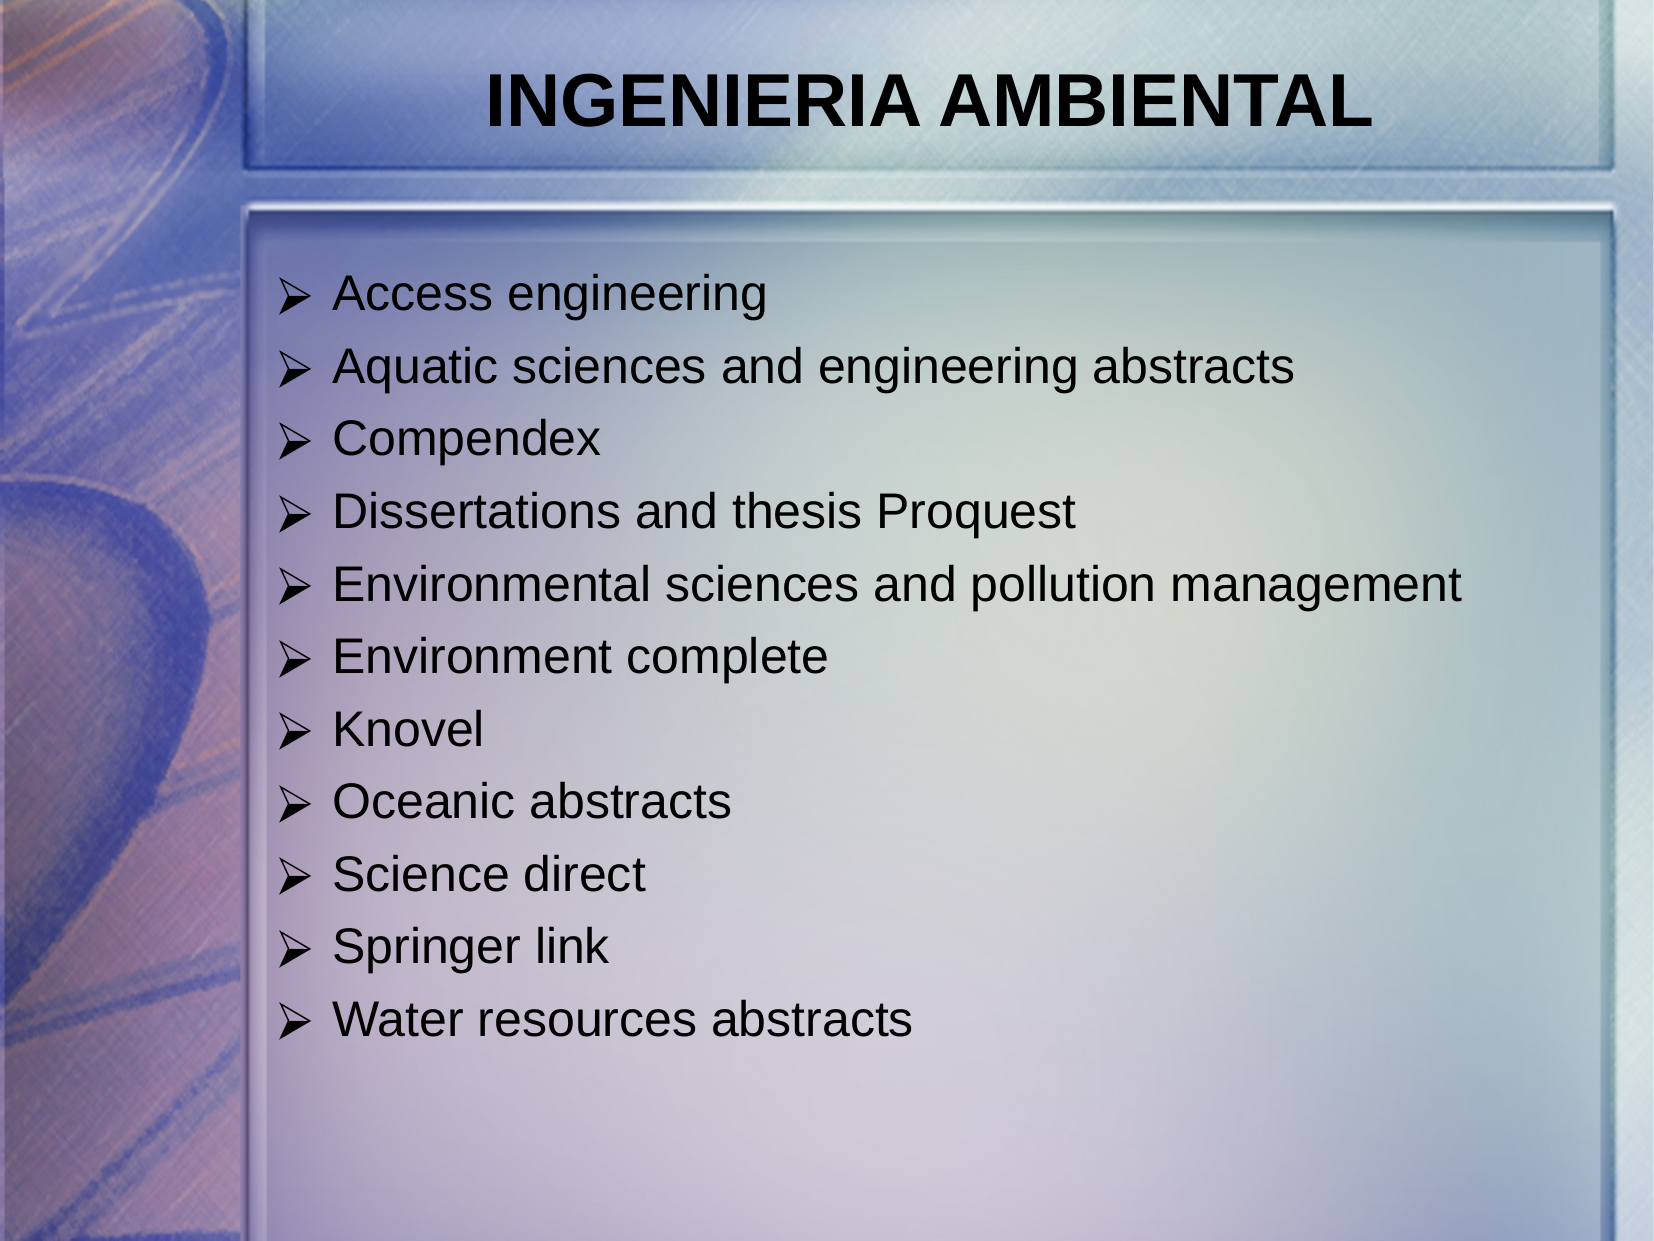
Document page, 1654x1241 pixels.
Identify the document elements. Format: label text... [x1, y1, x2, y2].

text_box Access engineering Aquatic sciences and engineering abstracts Compendex Dissertations and thesis Proquest Environmental sciences and pollution management Environment complete Knovel Oceanic abstracts Science direct Springer link Water resources abstracts [261, 253, 1599, 1072]
text_box INGENIERIA AMBIENTAL [261, 13, 1599, 180]
picture [0, 0, 1654, 1241]
